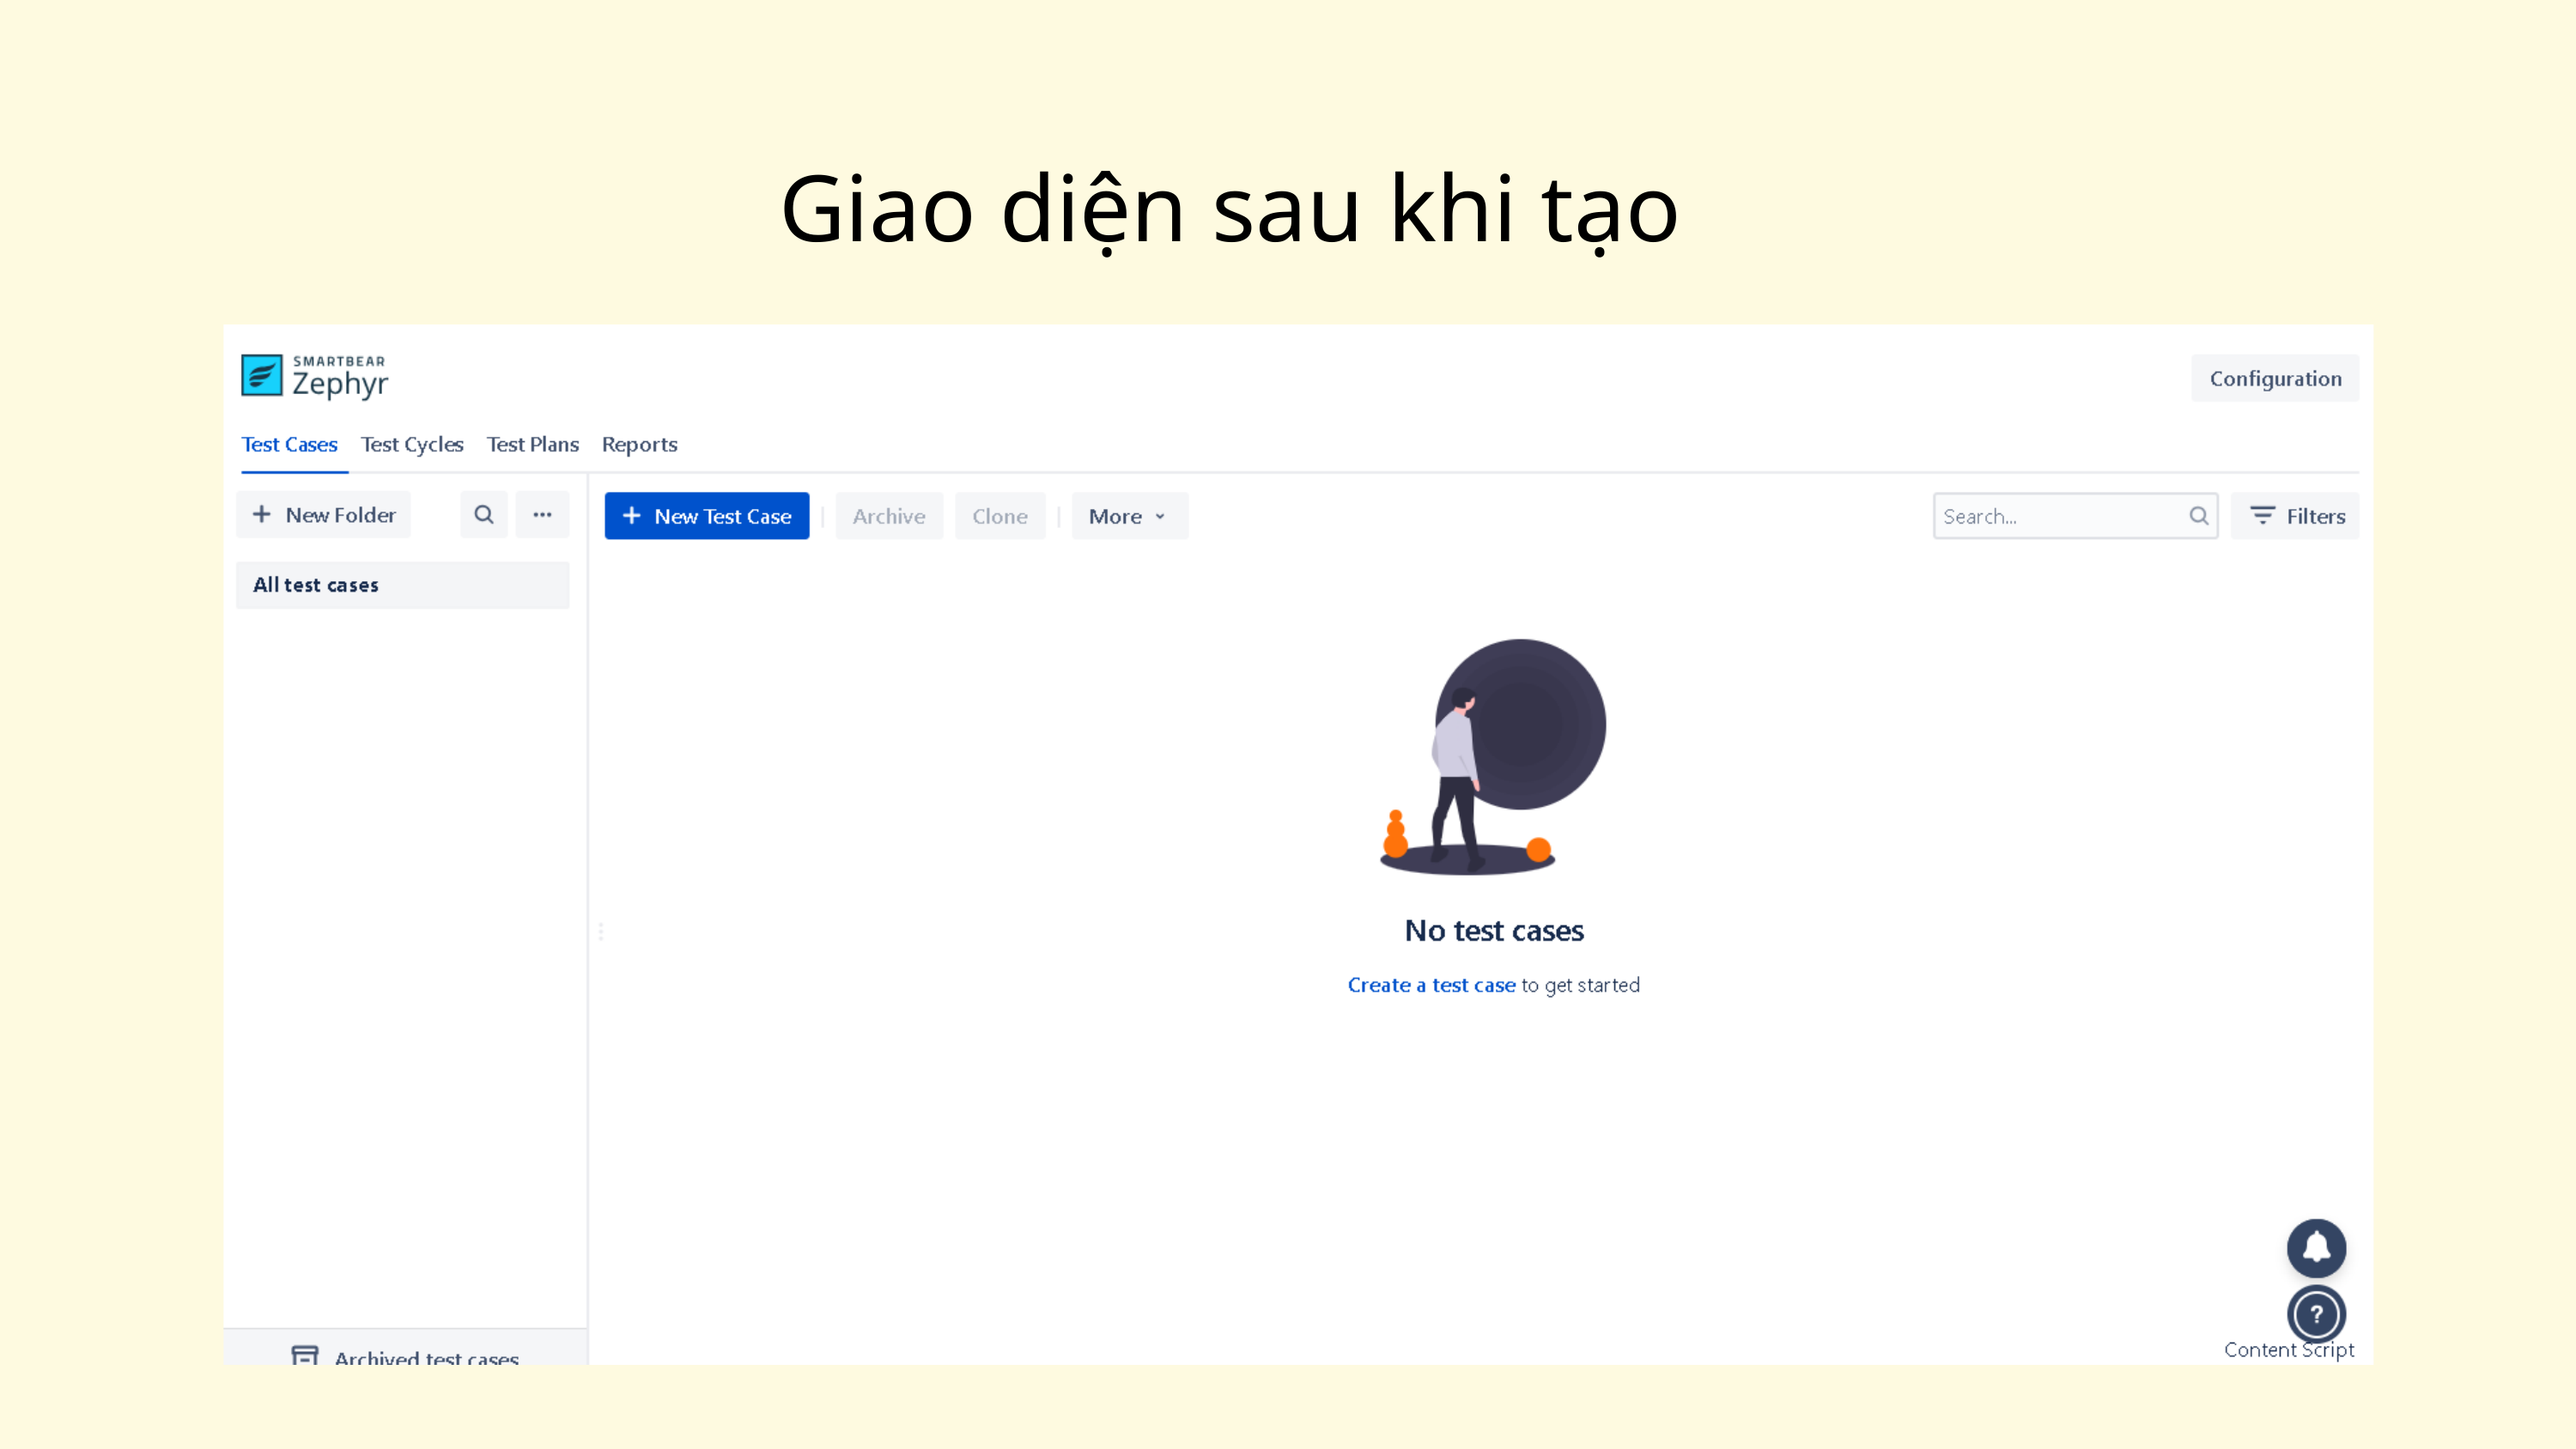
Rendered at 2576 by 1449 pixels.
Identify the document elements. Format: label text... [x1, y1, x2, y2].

text_box Giao diện sau khi tạo [251, 131, 2209, 260]
text_box [223, 324, 2374, 1365]
